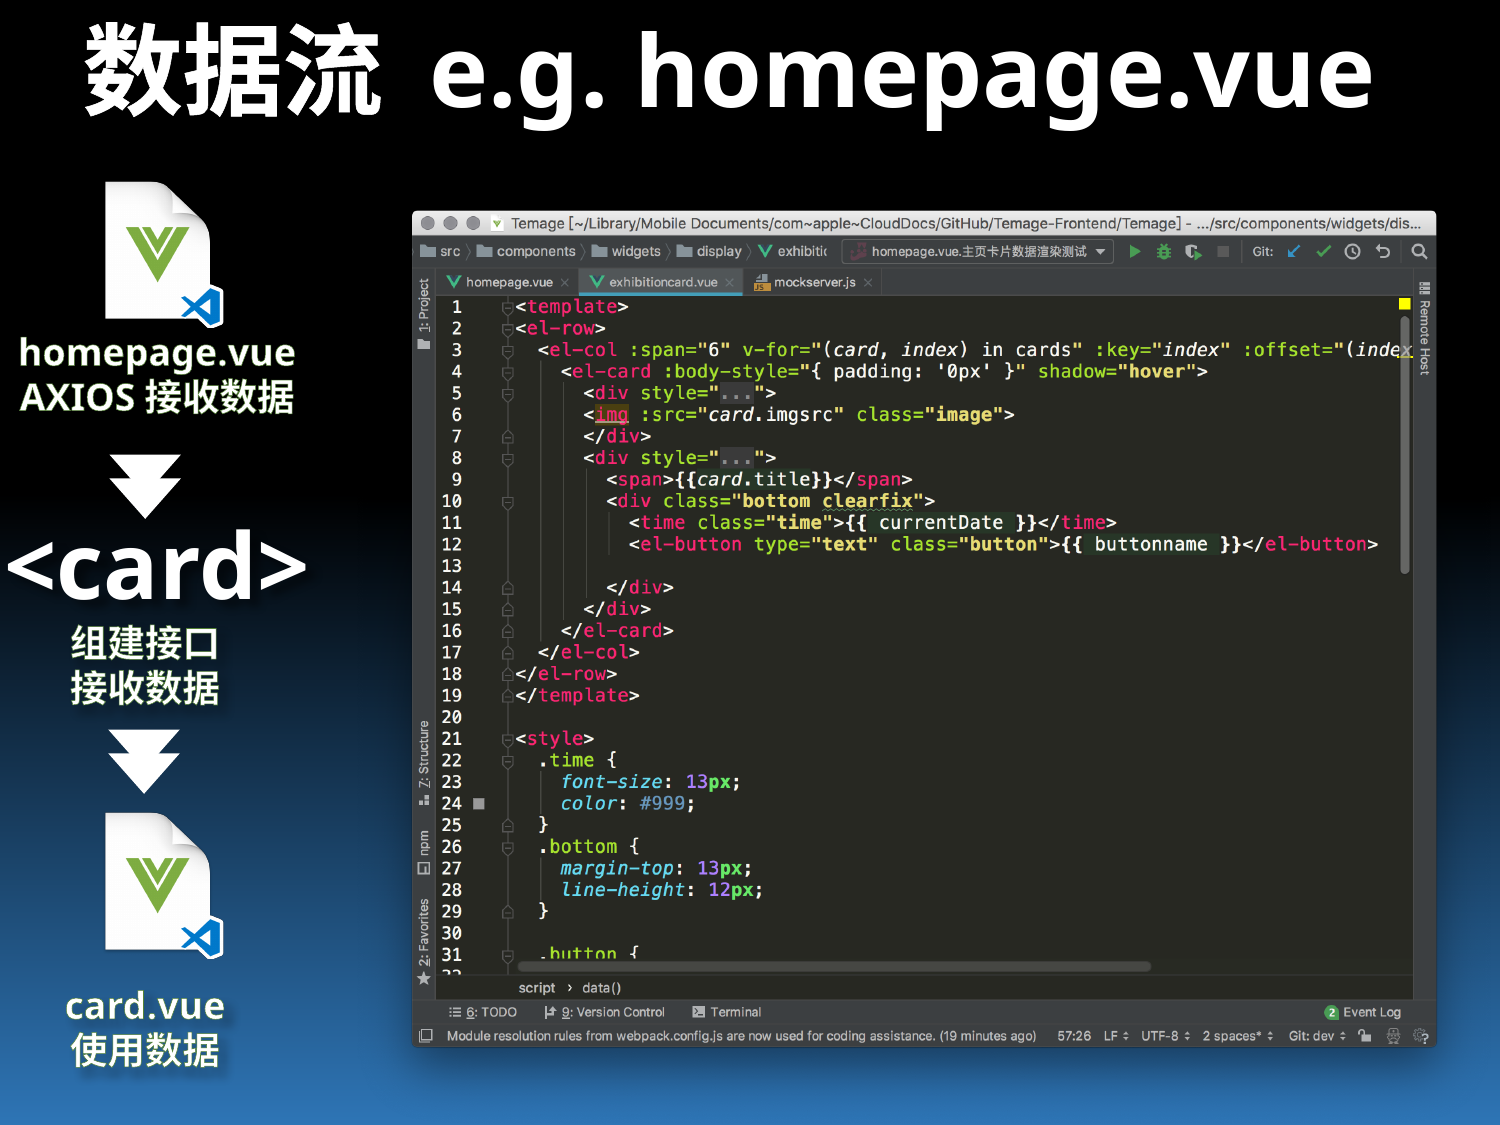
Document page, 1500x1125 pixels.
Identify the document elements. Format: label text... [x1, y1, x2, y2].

text_box 数据流 e.g. homepage.vue [0, 0, 1459, 135]
text_box <card> [0, 500, 348, 611]
text_box [105, 752, 183, 796]
text_box homepage.vue AXIOS接收数据 [0, 320, 348, 426]
picture [83, 179, 232, 328]
text_box [105, 728, 183, 772]
picture [83, 810, 232, 959]
text_box card.vue 使用数据 [0, 974, 348, 1079]
picture [348, 167, 1500, 1125]
text_box [107, 477, 184, 521]
text_box 组建接口 接收数据 [0, 611, 348, 717]
text_box [107, 453, 184, 497]
